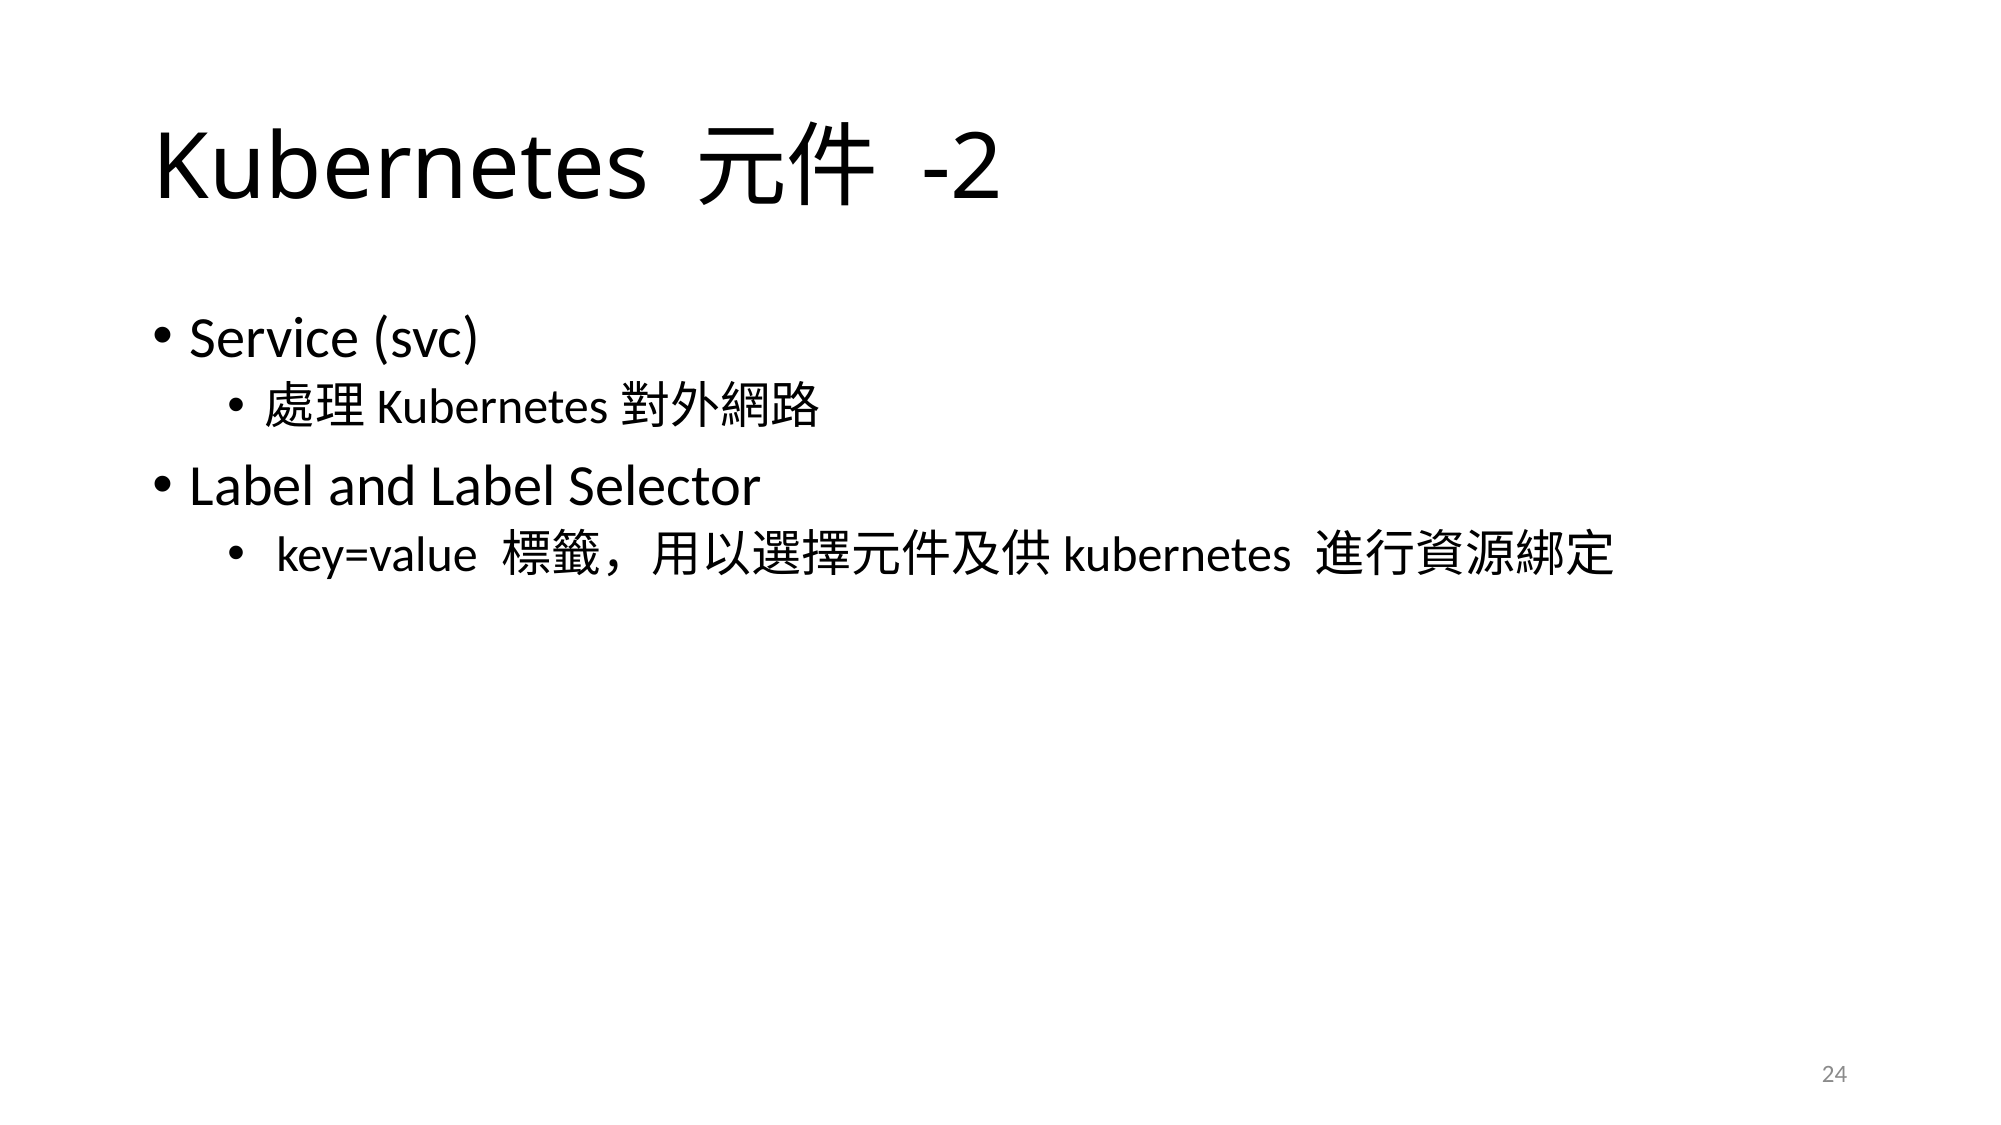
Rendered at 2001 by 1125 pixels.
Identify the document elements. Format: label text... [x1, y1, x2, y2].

title Kubernetes 元件 -2 [137, 59, 1863, 278]
slide_number 24 [1412, 1042, 1863, 1103]
list Service (svc) 處理Kubernetes對外網路 Label and Label Selector key=value 標籤，用以選擇元件及供kubernetes 進行資源綁定 [137, 299, 1863, 1014]
